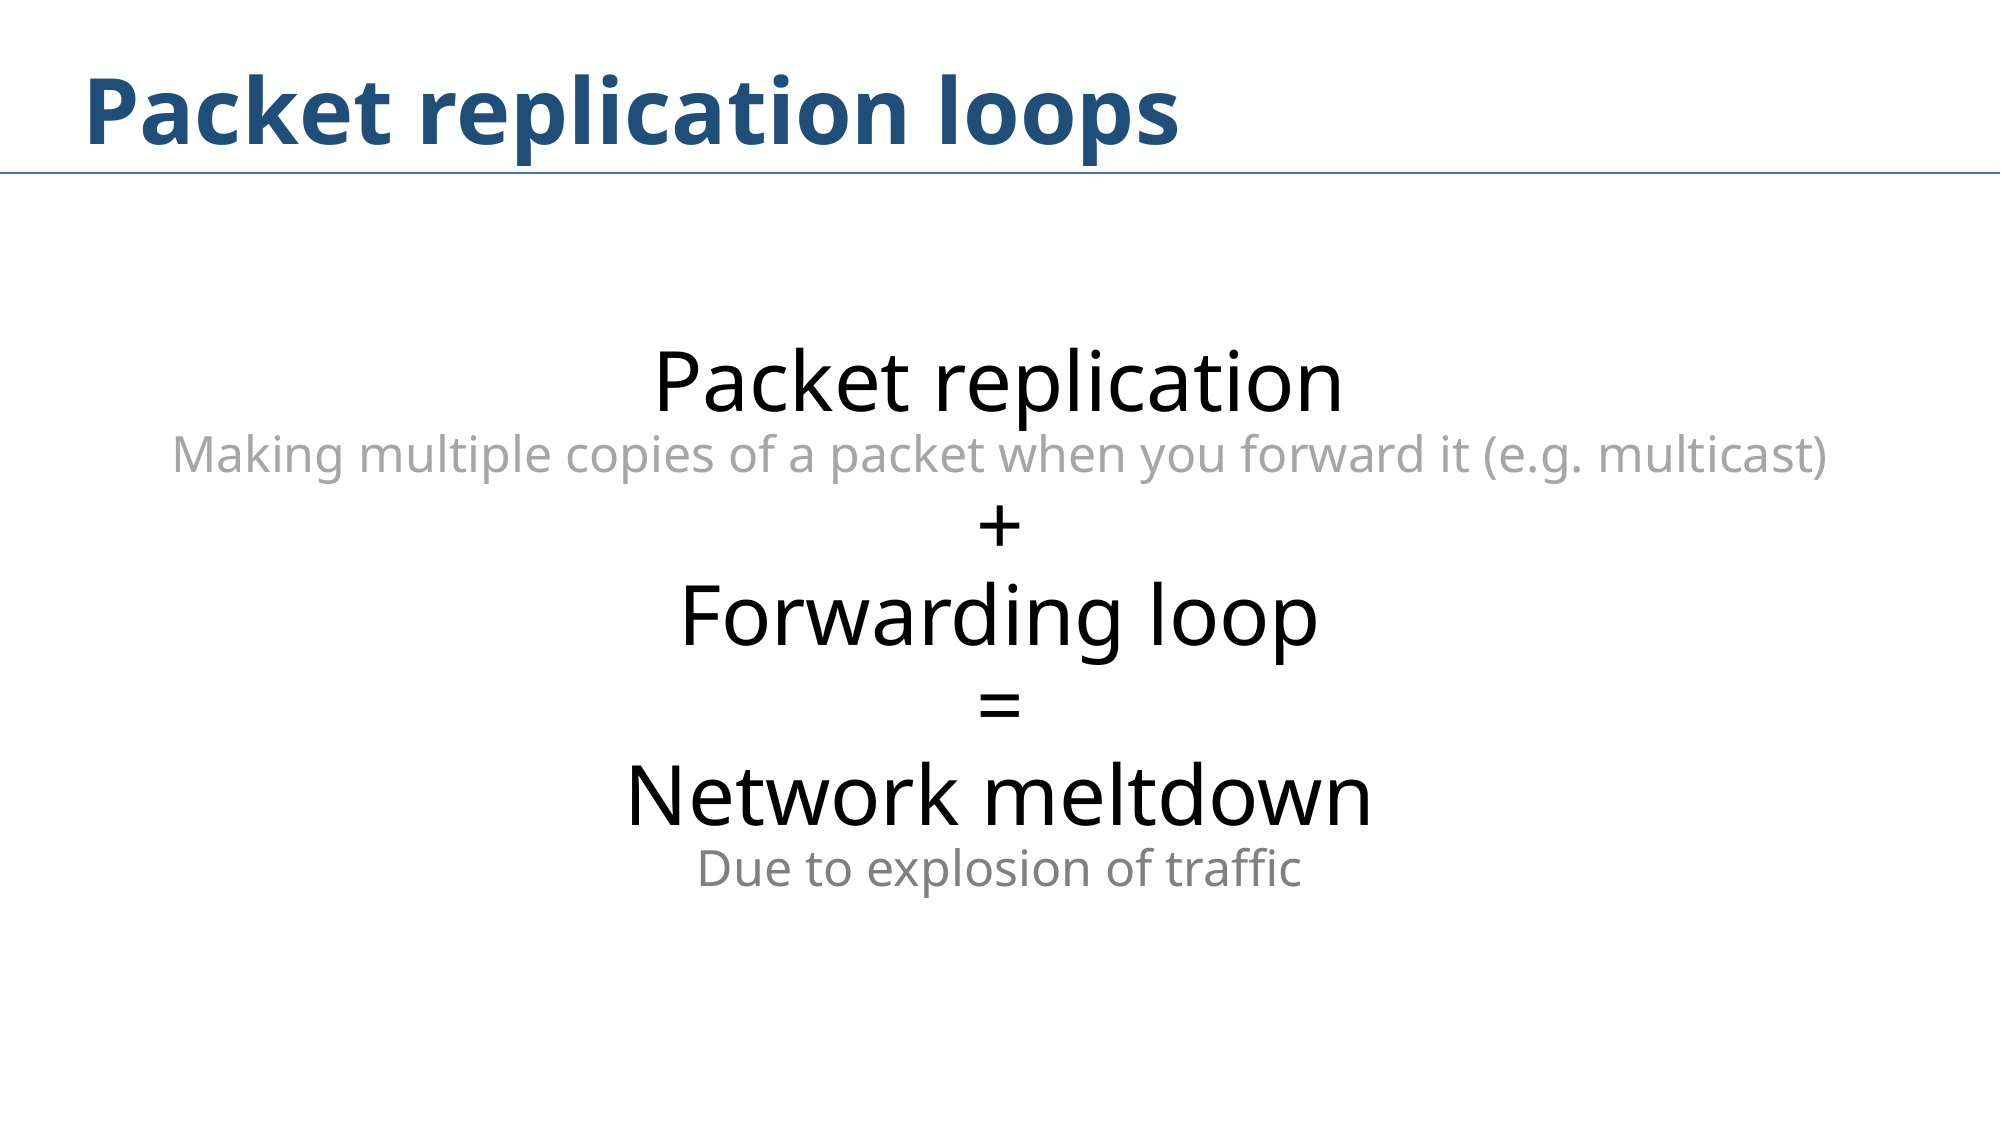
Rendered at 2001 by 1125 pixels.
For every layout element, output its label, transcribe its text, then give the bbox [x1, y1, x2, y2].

title Packet replication loops [67, 54, 1927, 176]
text_box Packet replication Making multiple copies of a packet when you forward it (e.g. multicast) + Forwarding loop = Network meltdown Due to explosion of traffic [39, 274, 1961, 1071]
